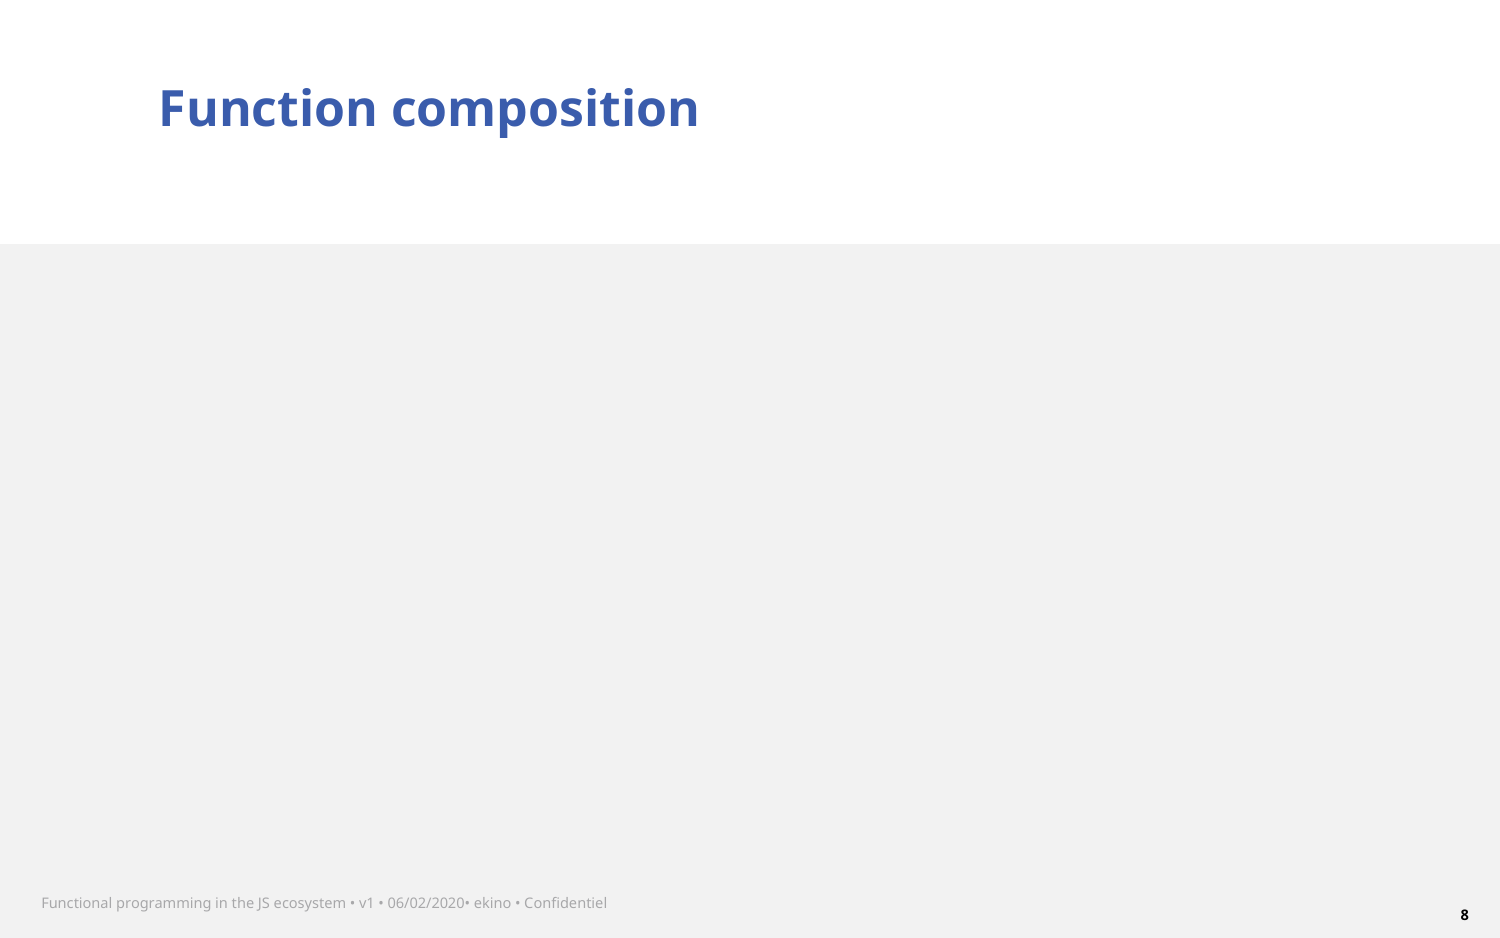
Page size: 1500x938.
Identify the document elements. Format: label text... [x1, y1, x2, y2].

slide_number 8 [1460, 894, 1500, 937]
title Function composition [158, 76, 1342, 231]
footer Functional programming in the JS ecosystem • v1 • 06/02/2020• ekino • Confidentiel [41, 893, 809, 918]
